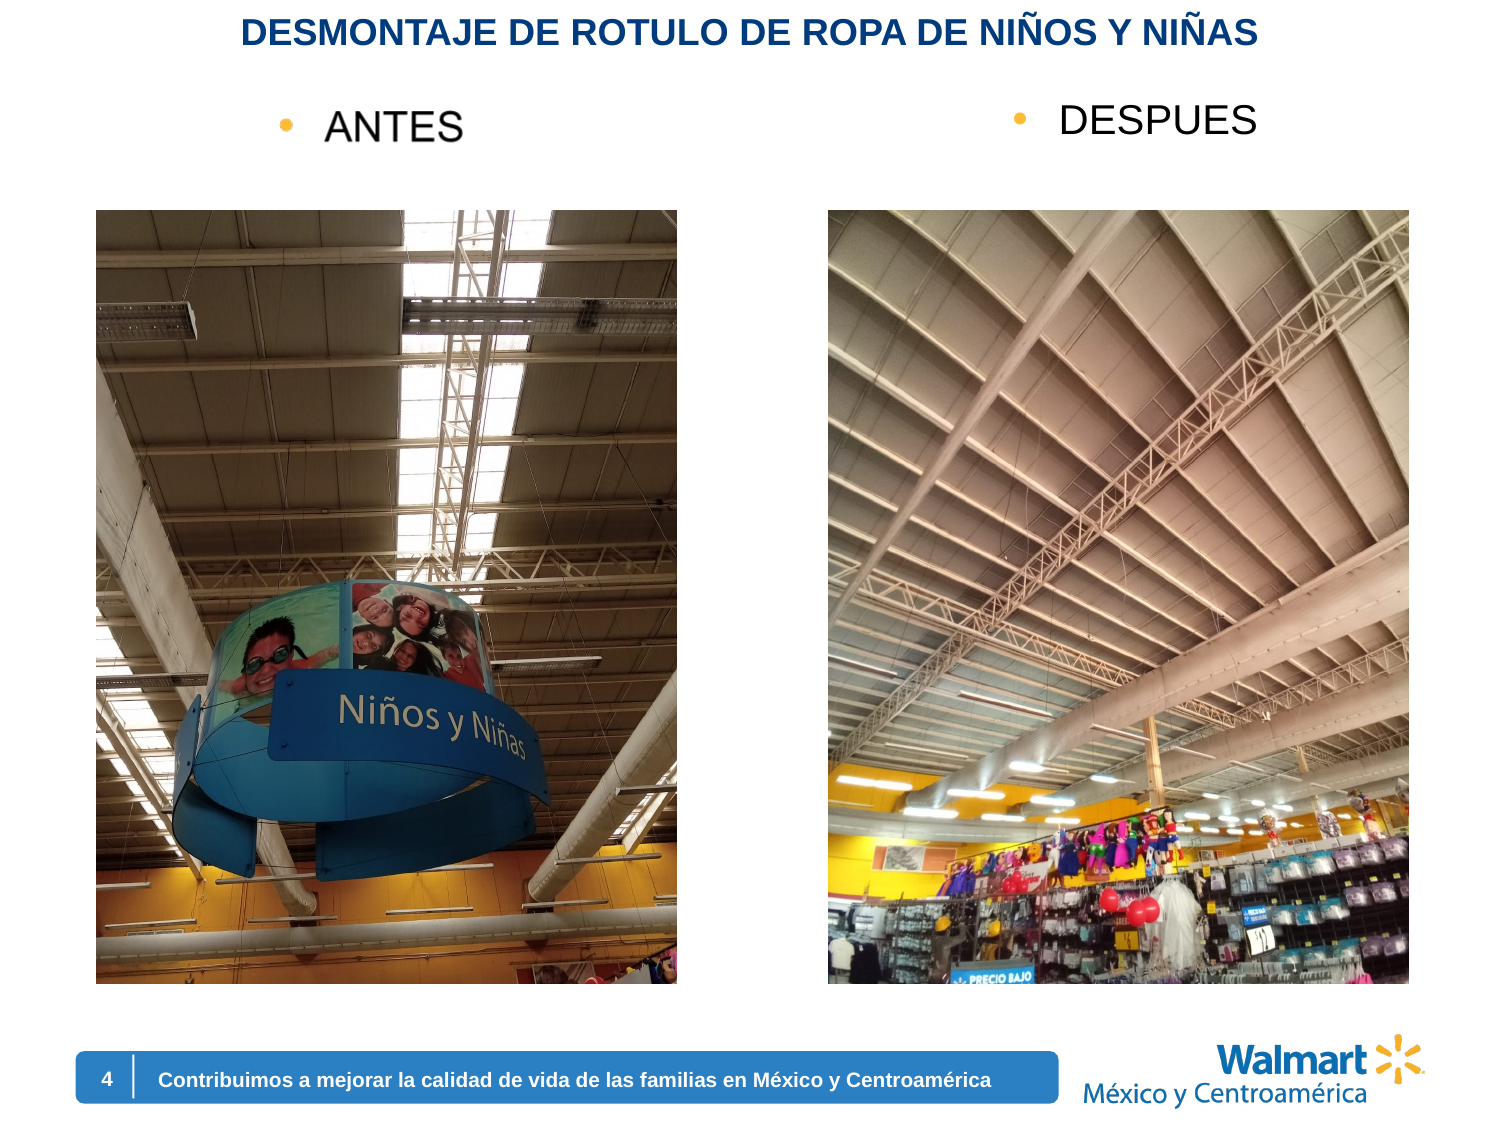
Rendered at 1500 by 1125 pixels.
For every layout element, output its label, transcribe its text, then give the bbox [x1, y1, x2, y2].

footer Contribuimos a mejorar la calidad de vida de las familias en México y Centroamérica [142, 1058, 1024, 1093]
title DESMONTAJE DE ROTULO DE ROPA DE NIÑOS Y NIÑAS [74, 0, 1426, 61]
picture [63, 81, 677, 985]
picture [1084, 1034, 1425, 1109]
picture [828, 210, 1409, 985]
text_box DESPUES [828, 85, 1441, 211]
